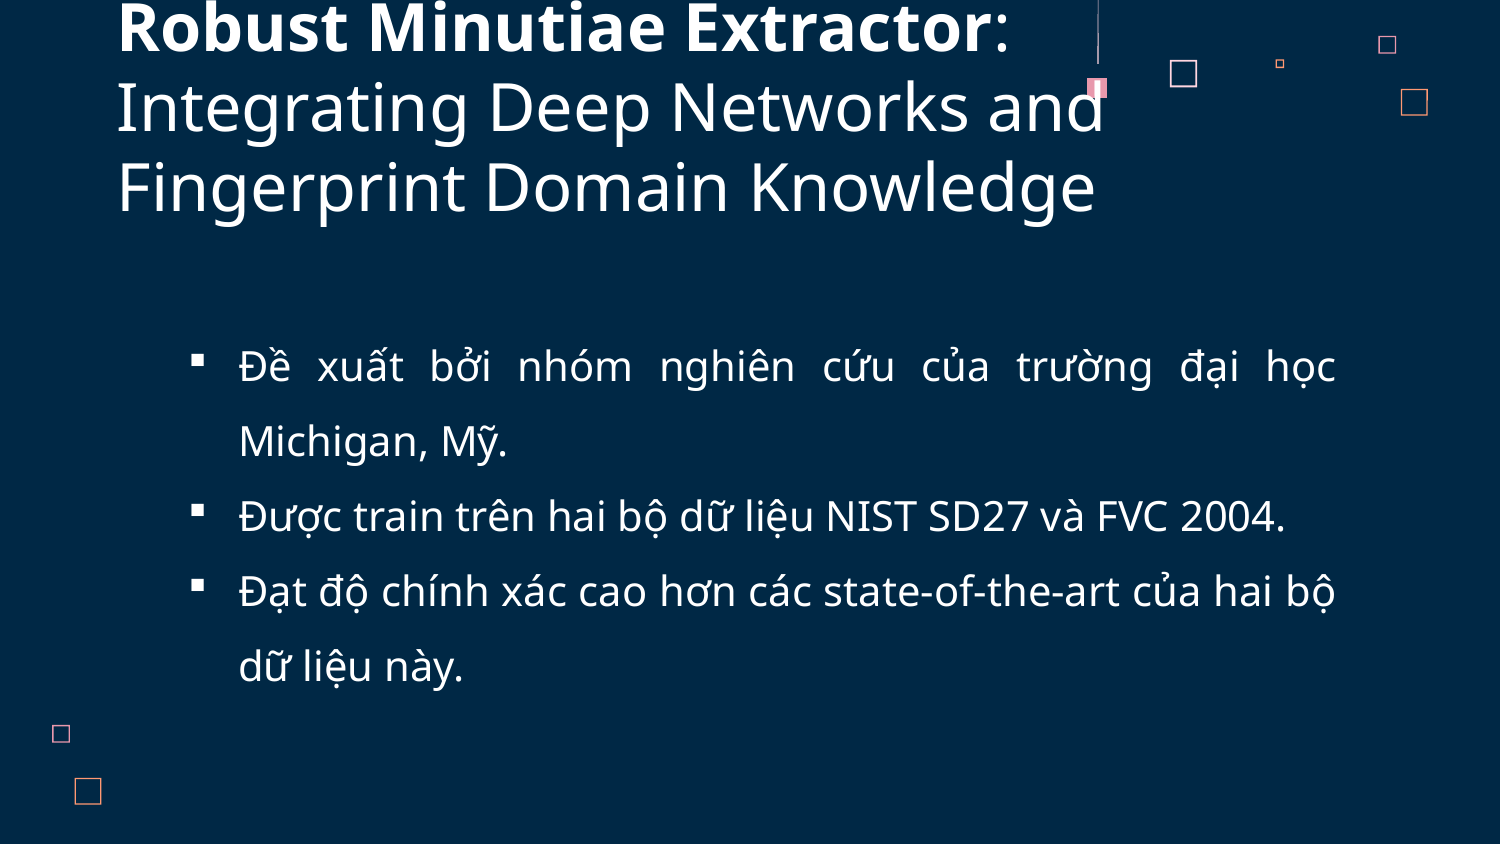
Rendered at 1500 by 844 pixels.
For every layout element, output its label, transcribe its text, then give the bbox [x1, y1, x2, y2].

list Đề xuất bởi nhóm nghiên cứu của trường đại học Michigan, Mỹ. Được train trên hai bộ dữ liệu NIST SD27 và FVC 2004. Đạt độ chính xác cao hơn các state-of-the-art của hai bộ dữ liệu này. [148, 300, 1352, 699]
title Robust Minutiae Extractor: Integrating Deep Networks and Fingerprint Domain Knowledge [101, 69, 1342, 240]
